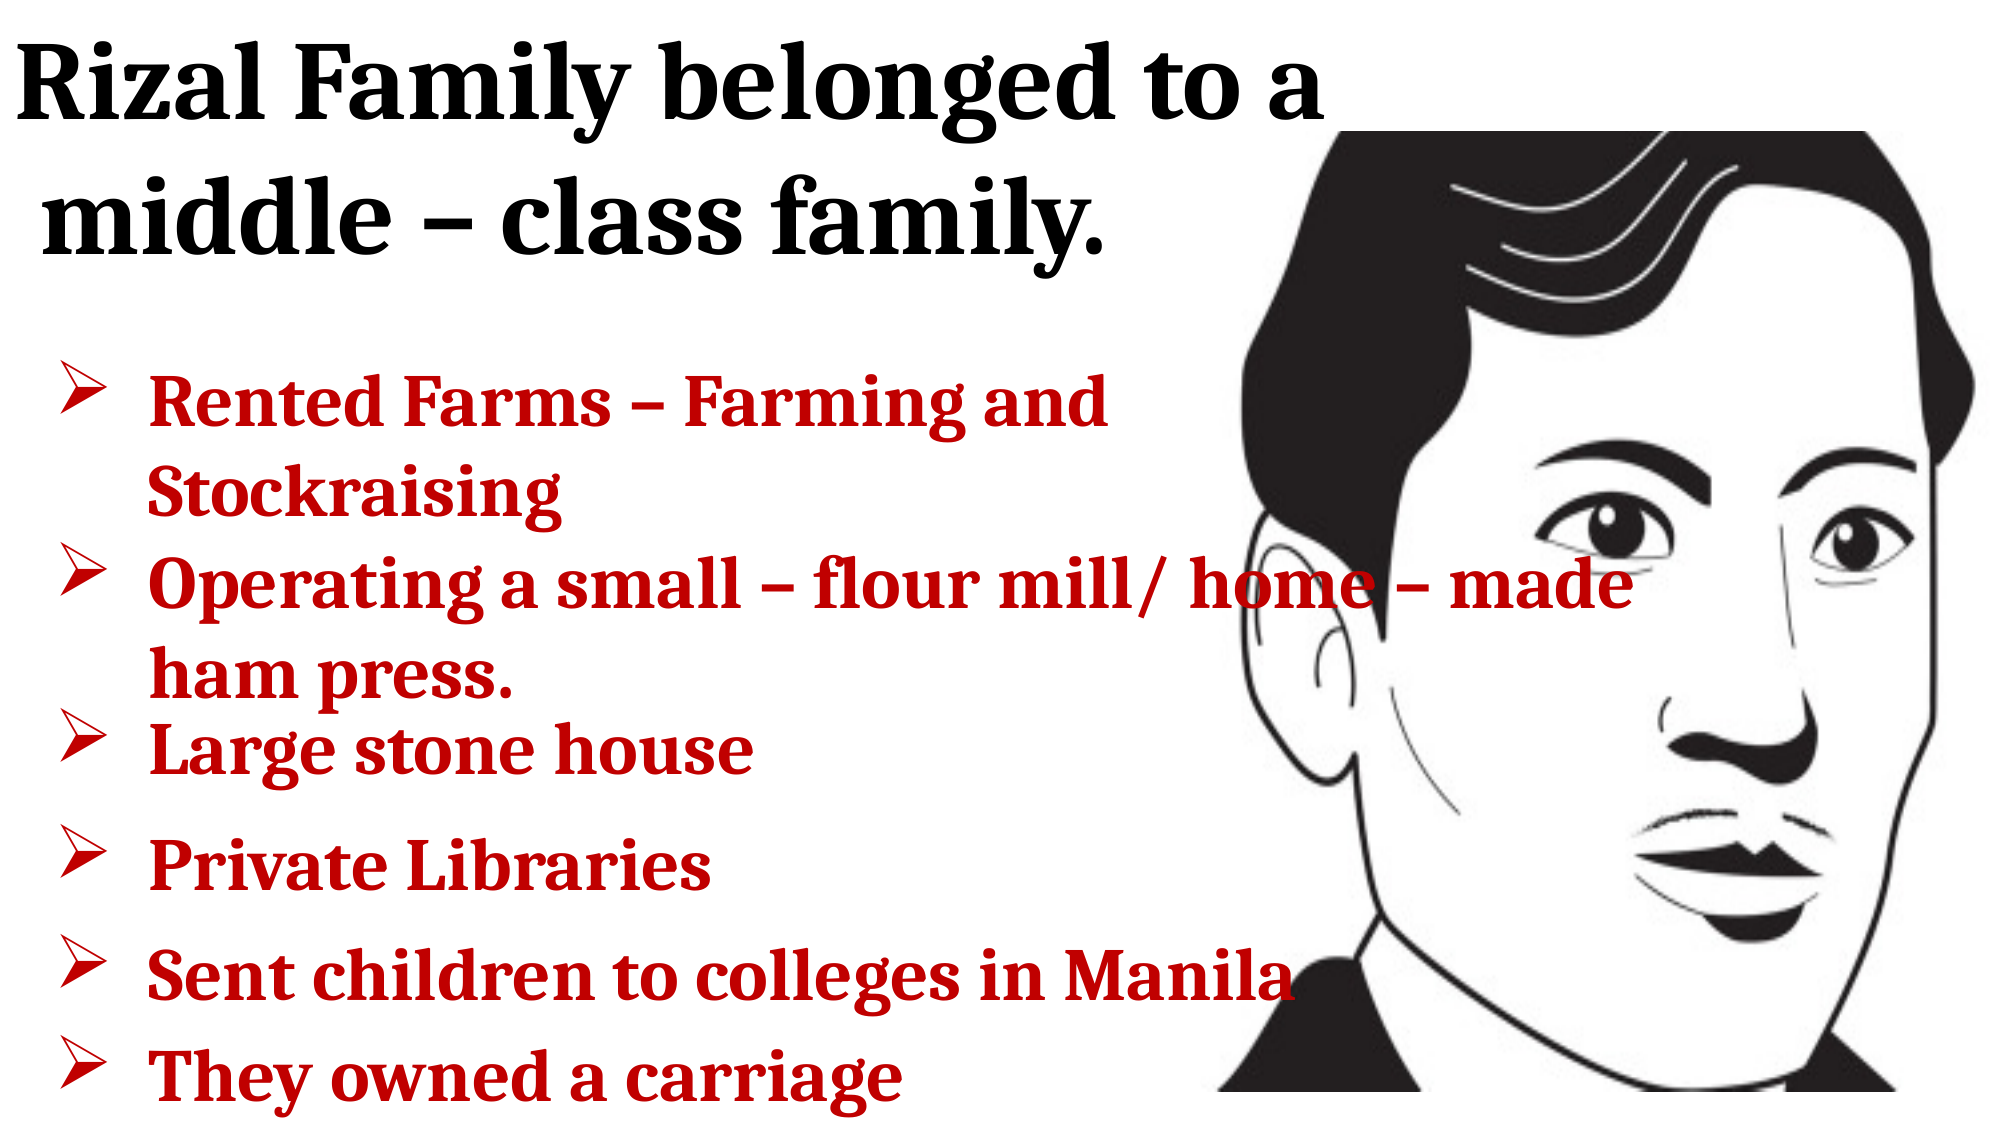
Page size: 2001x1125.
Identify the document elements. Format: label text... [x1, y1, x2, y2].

text_box Rented Farms – Farming and Stockraising [40, 344, 1200, 526]
text_box Sent children to colleges in Manila [40, 918, 1200, 1018]
text_box Large stone house [40, 692, 1200, 798]
picture [1200, 131, 2000, 1092]
text_box Rizal Family belonged to a middle – class family. [0, 0, 1438, 285]
text_box They owned a carriage [40, 1018, 1671, 1124]
text_box Private Libraries [40, 807, 1200, 913]
text_box Operating a small – flour mill/ home – made ham press. [40, 526, 1200, 692]
